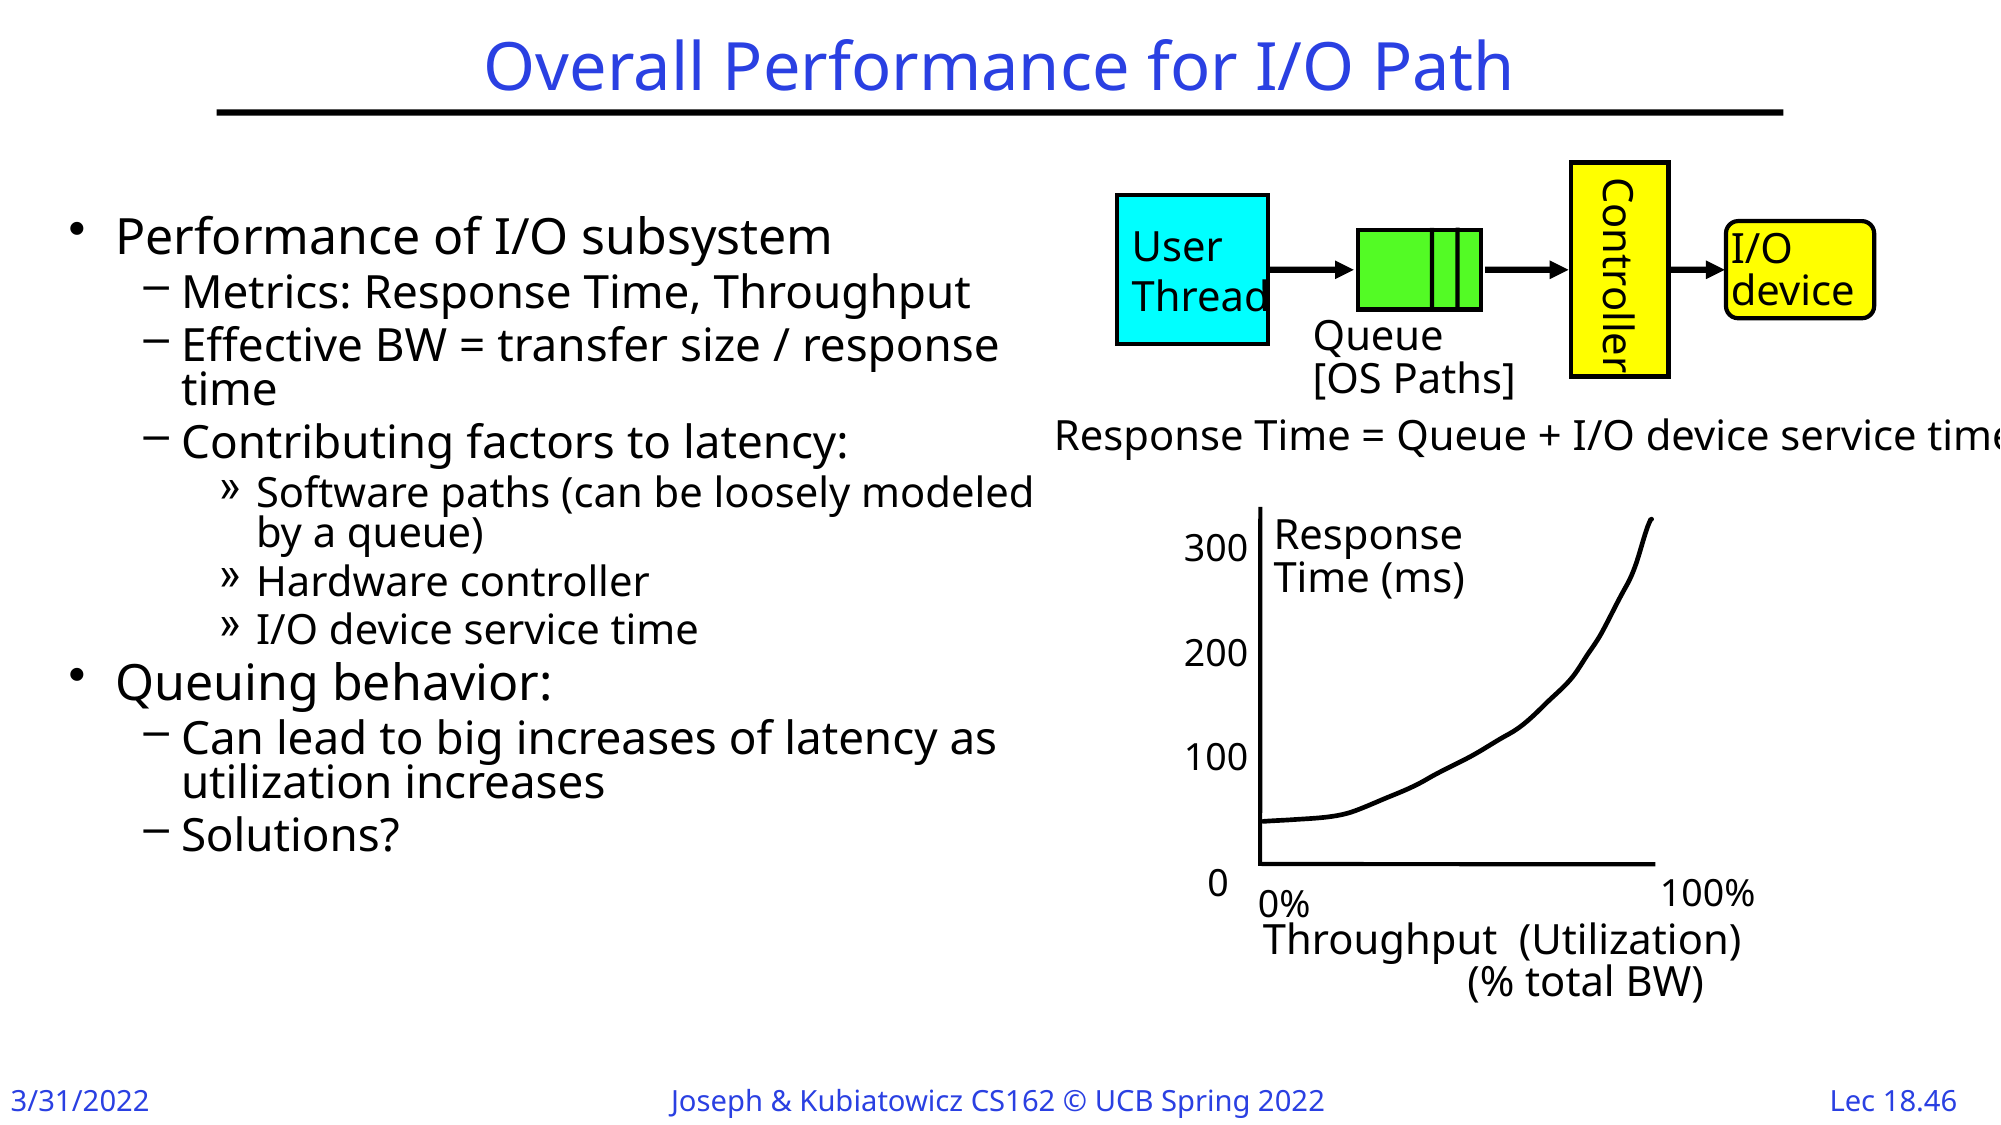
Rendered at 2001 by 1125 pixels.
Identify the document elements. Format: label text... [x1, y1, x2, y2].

list Performance of I/O subsystem Metrics: Response Time, Throughput Effective BW = transfer size / response time Contributing factors to latency: Software paths (can be loosely modeled by a queue) Hardware controller I/O device service time Queuing behavior: Can lead to big increases of latency as utilization increases Solutions? [53, 208, 1057, 923]
title Overall Performance for I/O Path [216, 24, 1784, 113]
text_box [1177, 506, 1761, 1013]
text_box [1043, 162, 2000, 466]
